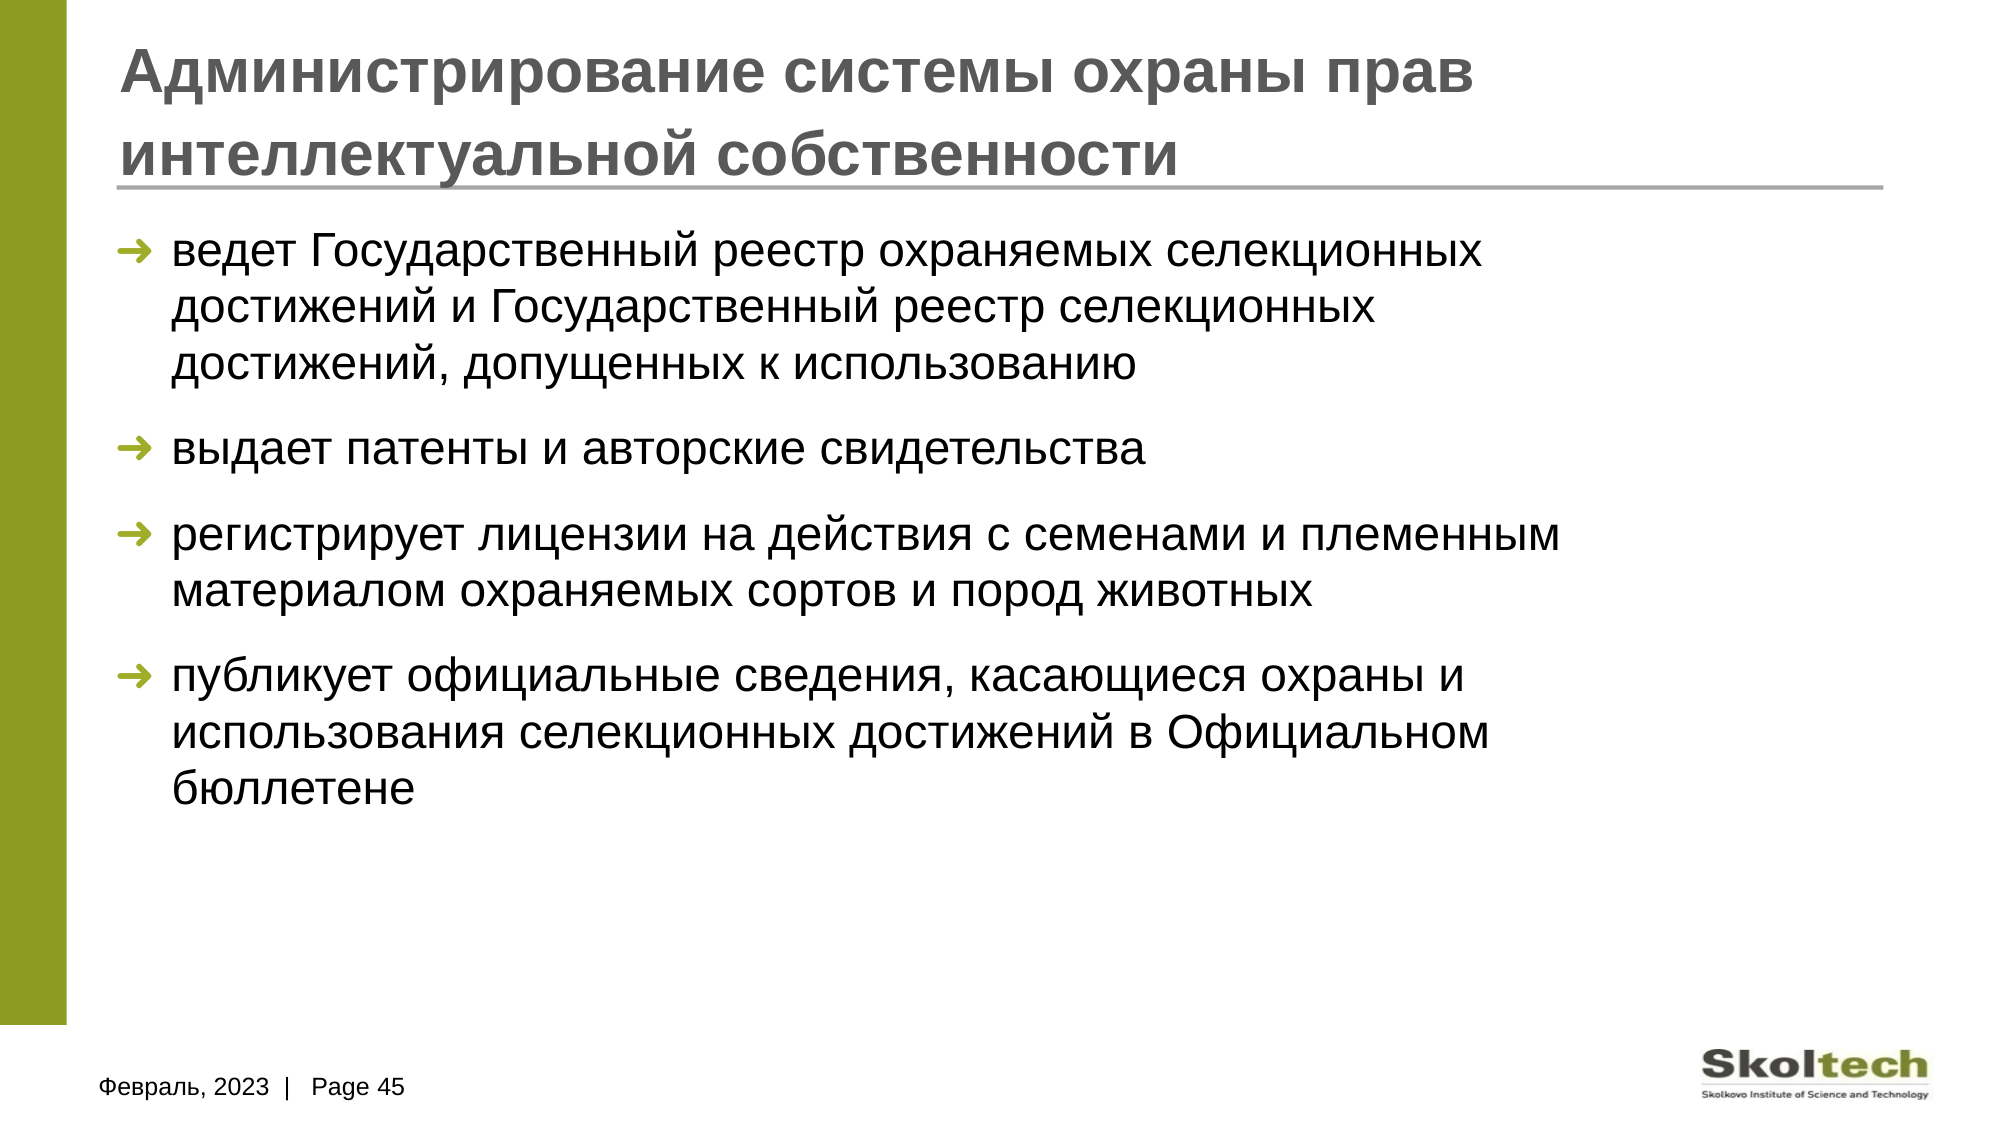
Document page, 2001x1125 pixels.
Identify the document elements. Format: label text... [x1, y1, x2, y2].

slide_number Февраль, 2023 | Page 45 [83, 1062, 540, 1125]
list ведет Государственный реестр охраняемых селекционных достижений и Государственный реестр селекционных достижений, допущенных к использованию выдает патенты и авторские свидетельства регистрирует лицензии на действия с семенами и племенным материалом охраняемых сортов и пород животных публикует официальные сведения, касающиеся охраны и использования селекционных достижений в Официальном бюллетене [99, 212, 1680, 888]
title Администрирование системы охраны прав интеллектуальной собственности [104, 46, 1650, 163]
picture [1700, 1049, 1934, 1101]
